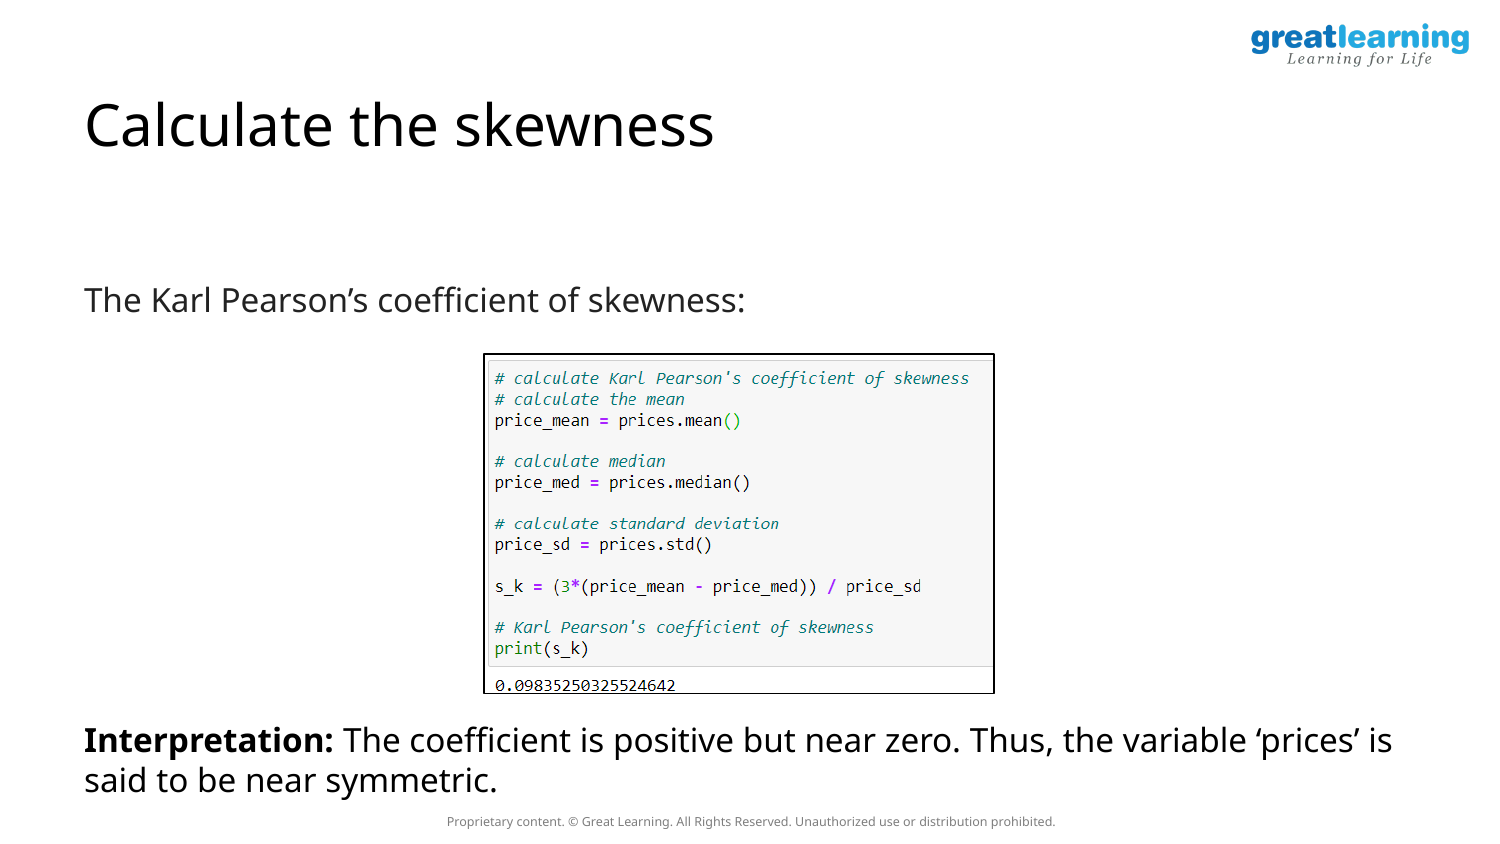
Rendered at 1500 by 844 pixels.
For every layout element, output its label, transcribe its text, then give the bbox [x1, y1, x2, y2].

text_box The Karl Pearson’s coefficient of skewness: [69, 257, 1447, 319]
picture [484, 354, 994, 694]
picture [1251, 23, 1469, 67]
text_box Interpretation: The coefficient is positive but near zero. Thus, the variable ‘prices’ is said to be near symmetric. [69, 704, 1447, 814]
title Calculate the skewness [69, 72, 1175, 167]
